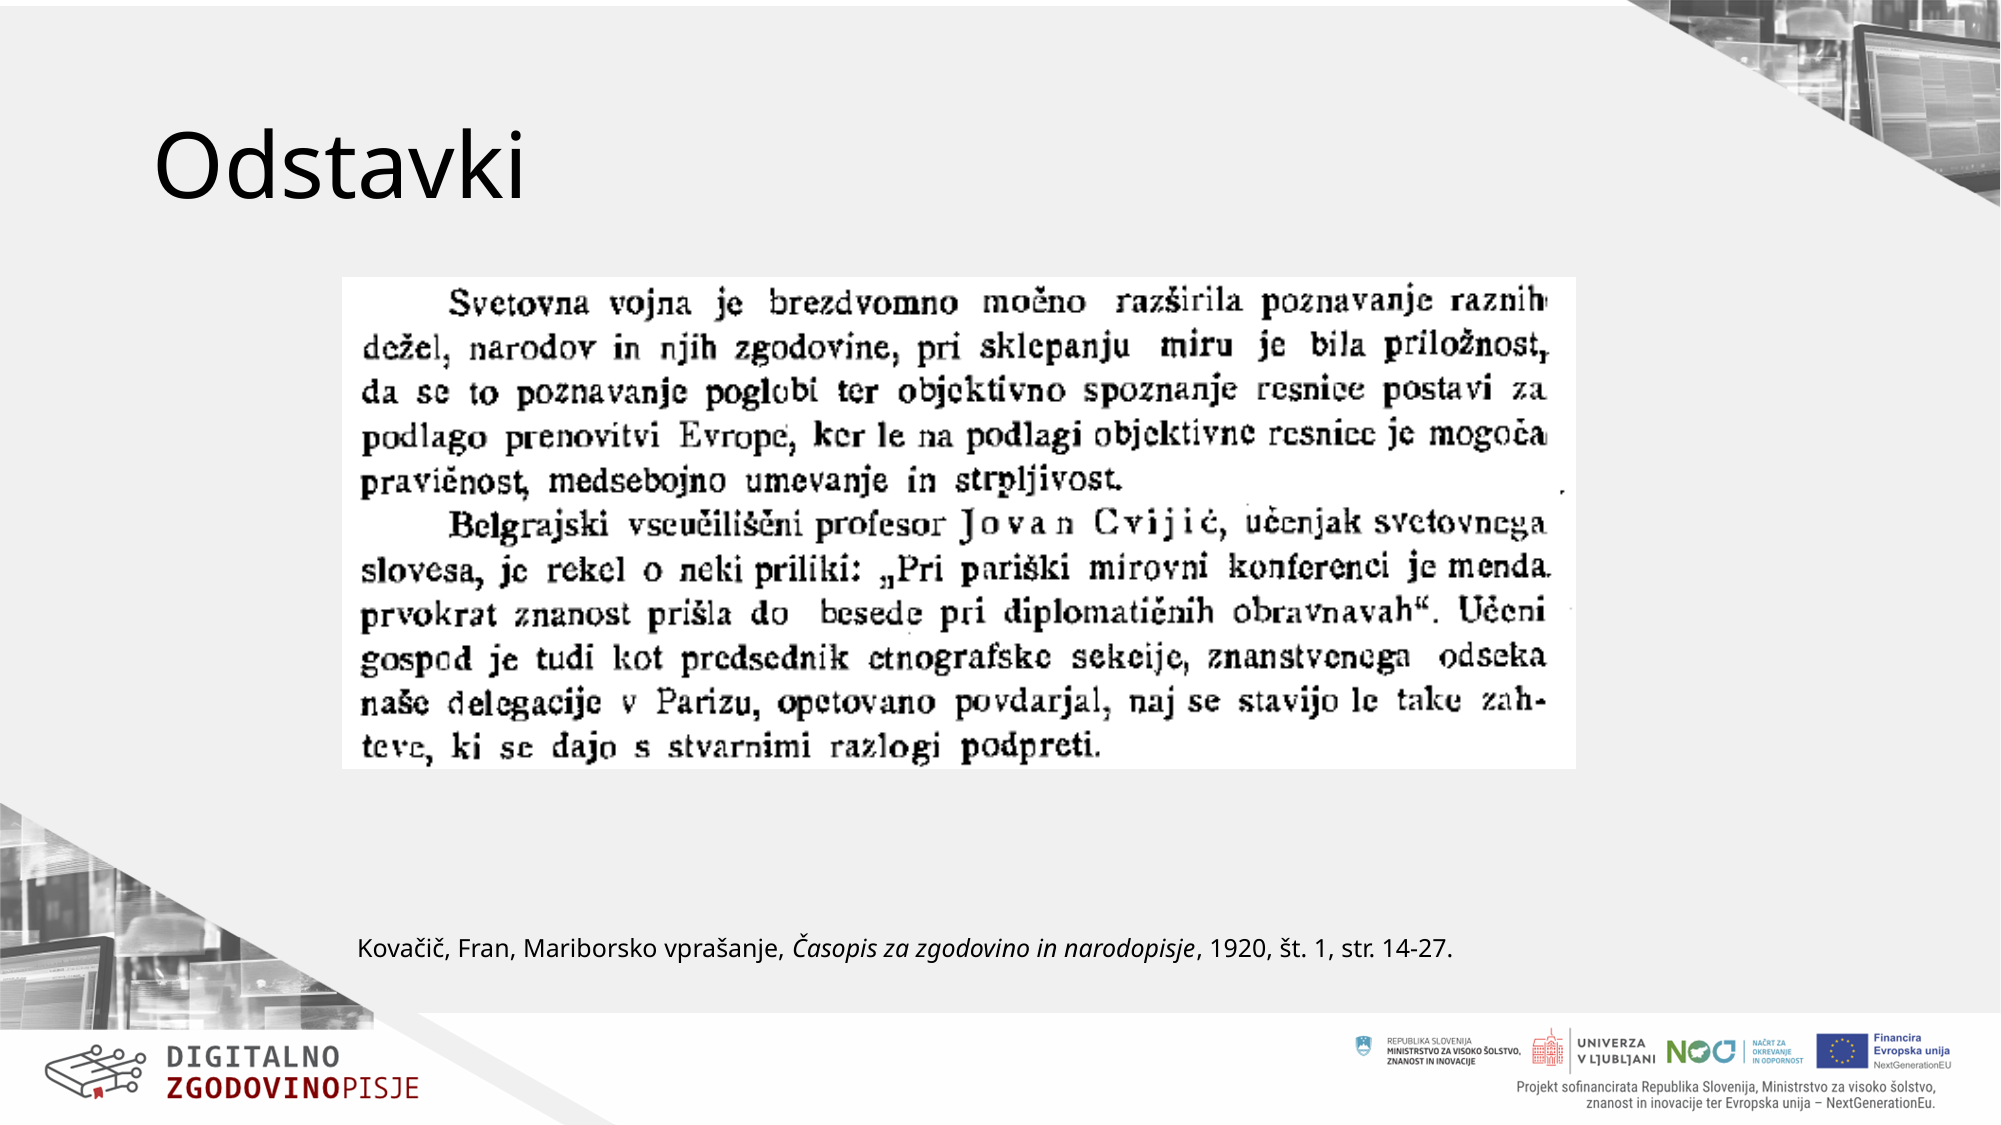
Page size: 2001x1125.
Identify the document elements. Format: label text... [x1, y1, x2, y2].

text_box Kovačič, Fran, Mariborsko vprašanje, Časopis za zgodovino in narodopisje, 1920, št. 1, str. 14-27. [342, 924, 1838, 970]
picture [0, 0, 2001, 1125]
title Odstavki [137, 59, 1863, 278]
